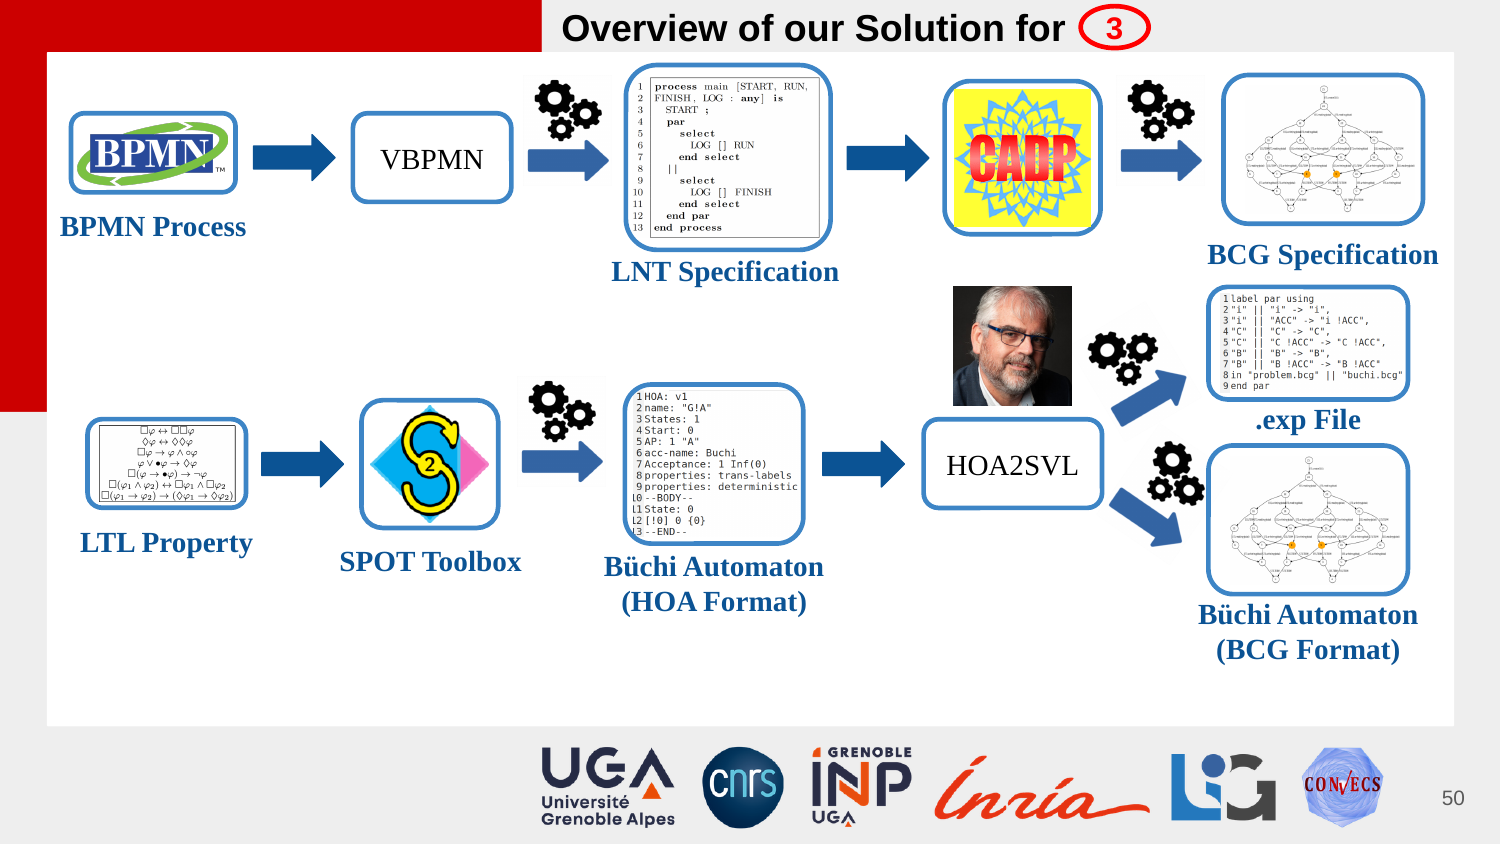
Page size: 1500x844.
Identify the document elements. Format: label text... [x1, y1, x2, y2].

text_box Büchi Automaton (BCG Format) [1167, 603, 1449, 658]
text_box [867, 135, 929, 181]
text_box 3 [1080, 6, 1149, 49]
picture [0, 0, 1500, 844]
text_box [1208, 445, 1409, 595]
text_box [923, 286, 1103, 509]
text_box VBPMN [352, 113, 512, 202]
text_box BPMN Process [12, 197, 294, 252]
text_box .exp File [1180, 391, 1449, 446]
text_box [25, 418, 284, 569]
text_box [289, 399, 572, 588]
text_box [1182, 74, 1465, 281]
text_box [588, 64, 863, 291]
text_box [624, 384, 804, 544]
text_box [1208, 290, 1409, 400]
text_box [70, 101, 236, 215]
text_box [253, 134, 335, 181]
text_box Büchi Automaton (HOA Format) [573, 555, 855, 610]
slide_number ‹#› [1389, 764, 1480, 830]
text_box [944, 80, 1101, 235]
text_box [822, 441, 905, 487]
text_box Overview of our Solution for [546, 0, 1441, 55]
